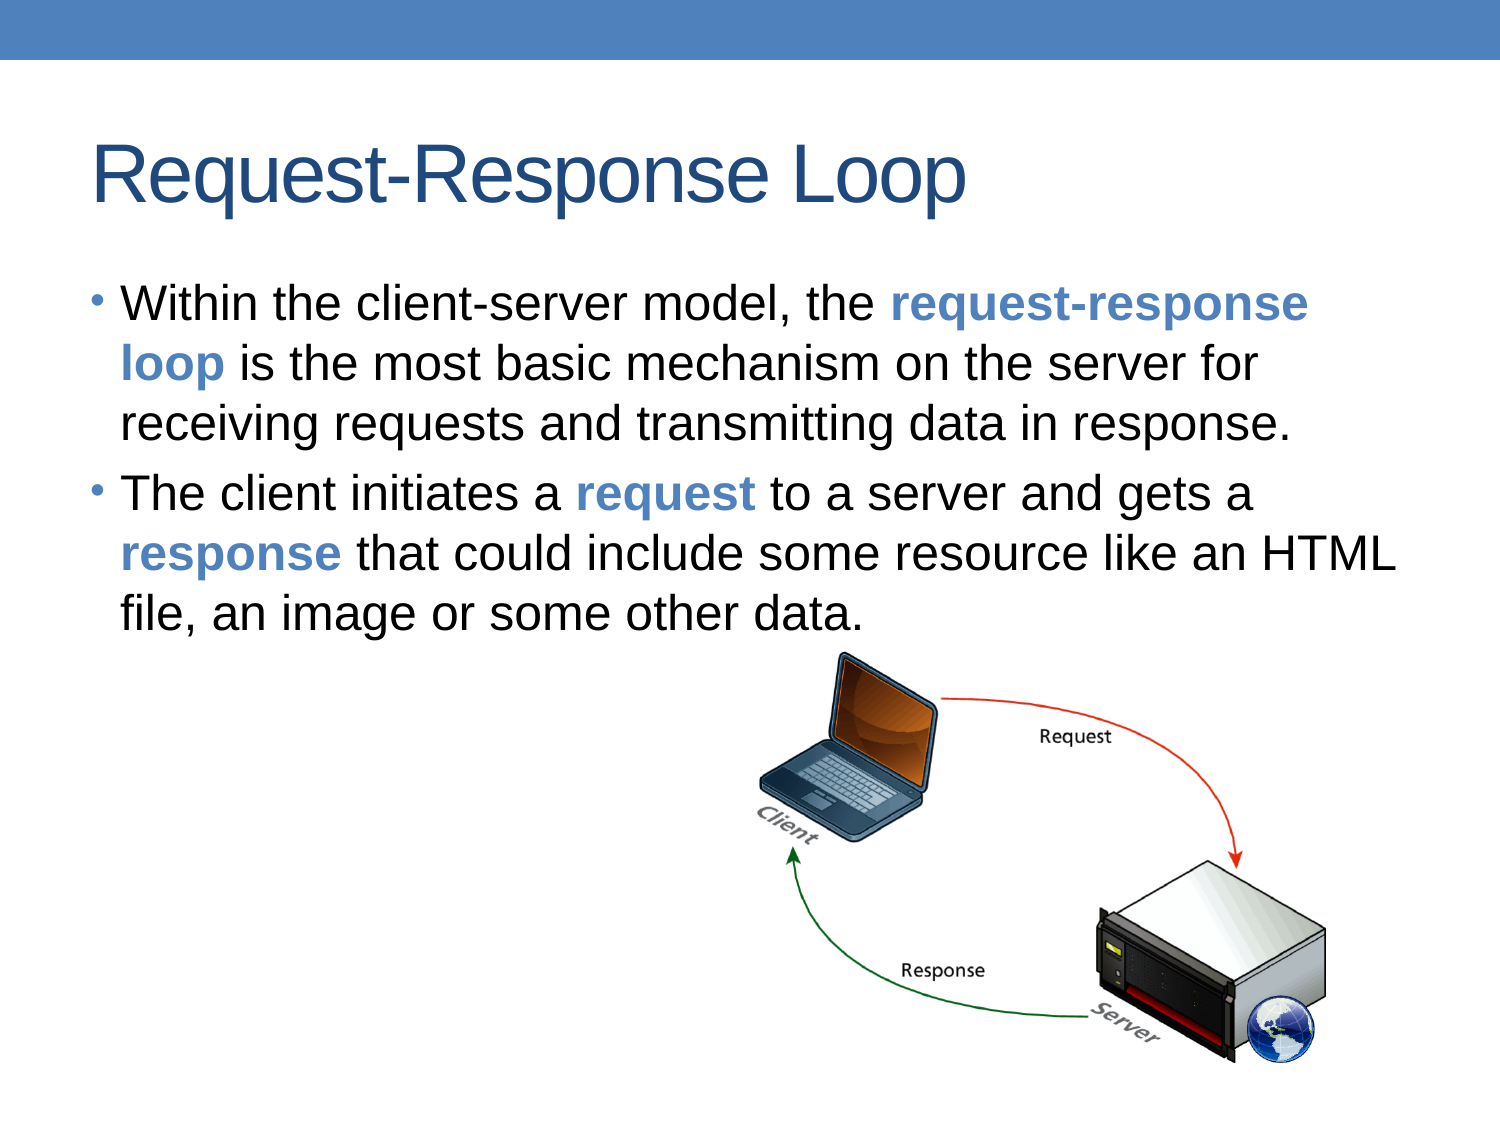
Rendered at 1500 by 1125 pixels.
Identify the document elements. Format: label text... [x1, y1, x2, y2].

picture [747, 650, 1327, 1063]
list Within the client-server model, the request-response loop is the most basic mechanism on the server for receiving requests and transmitting data in response. The client initiates a request to a server and gets a response that could include some resource like an HTML file, an image or some other data. [75, 262, 1425, 1063]
title Request-Response Loop [75, 87, 1425, 250]
